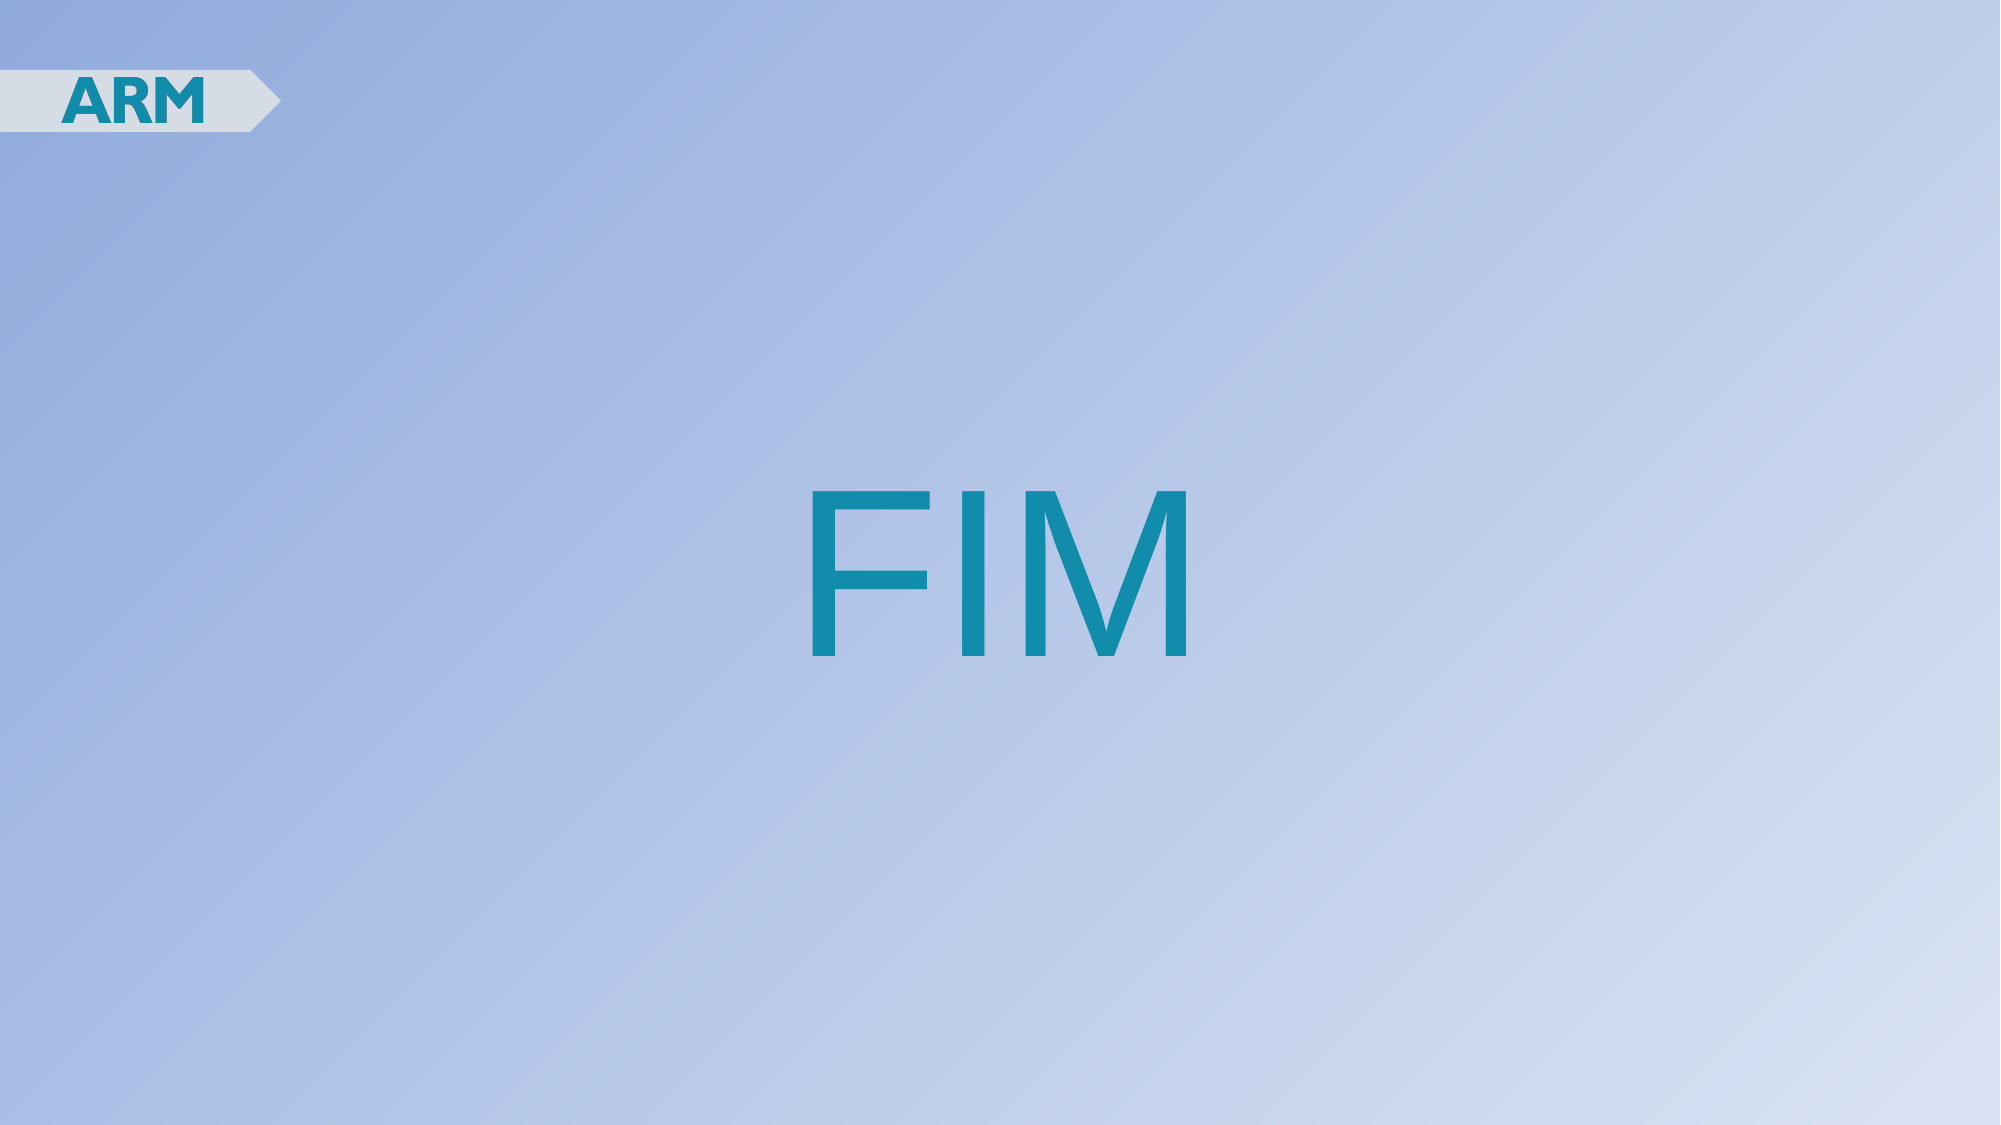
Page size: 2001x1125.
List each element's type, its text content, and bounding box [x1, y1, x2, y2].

text_box FIM [706, 409, 1294, 712]
picture [61, 77, 216, 123]
